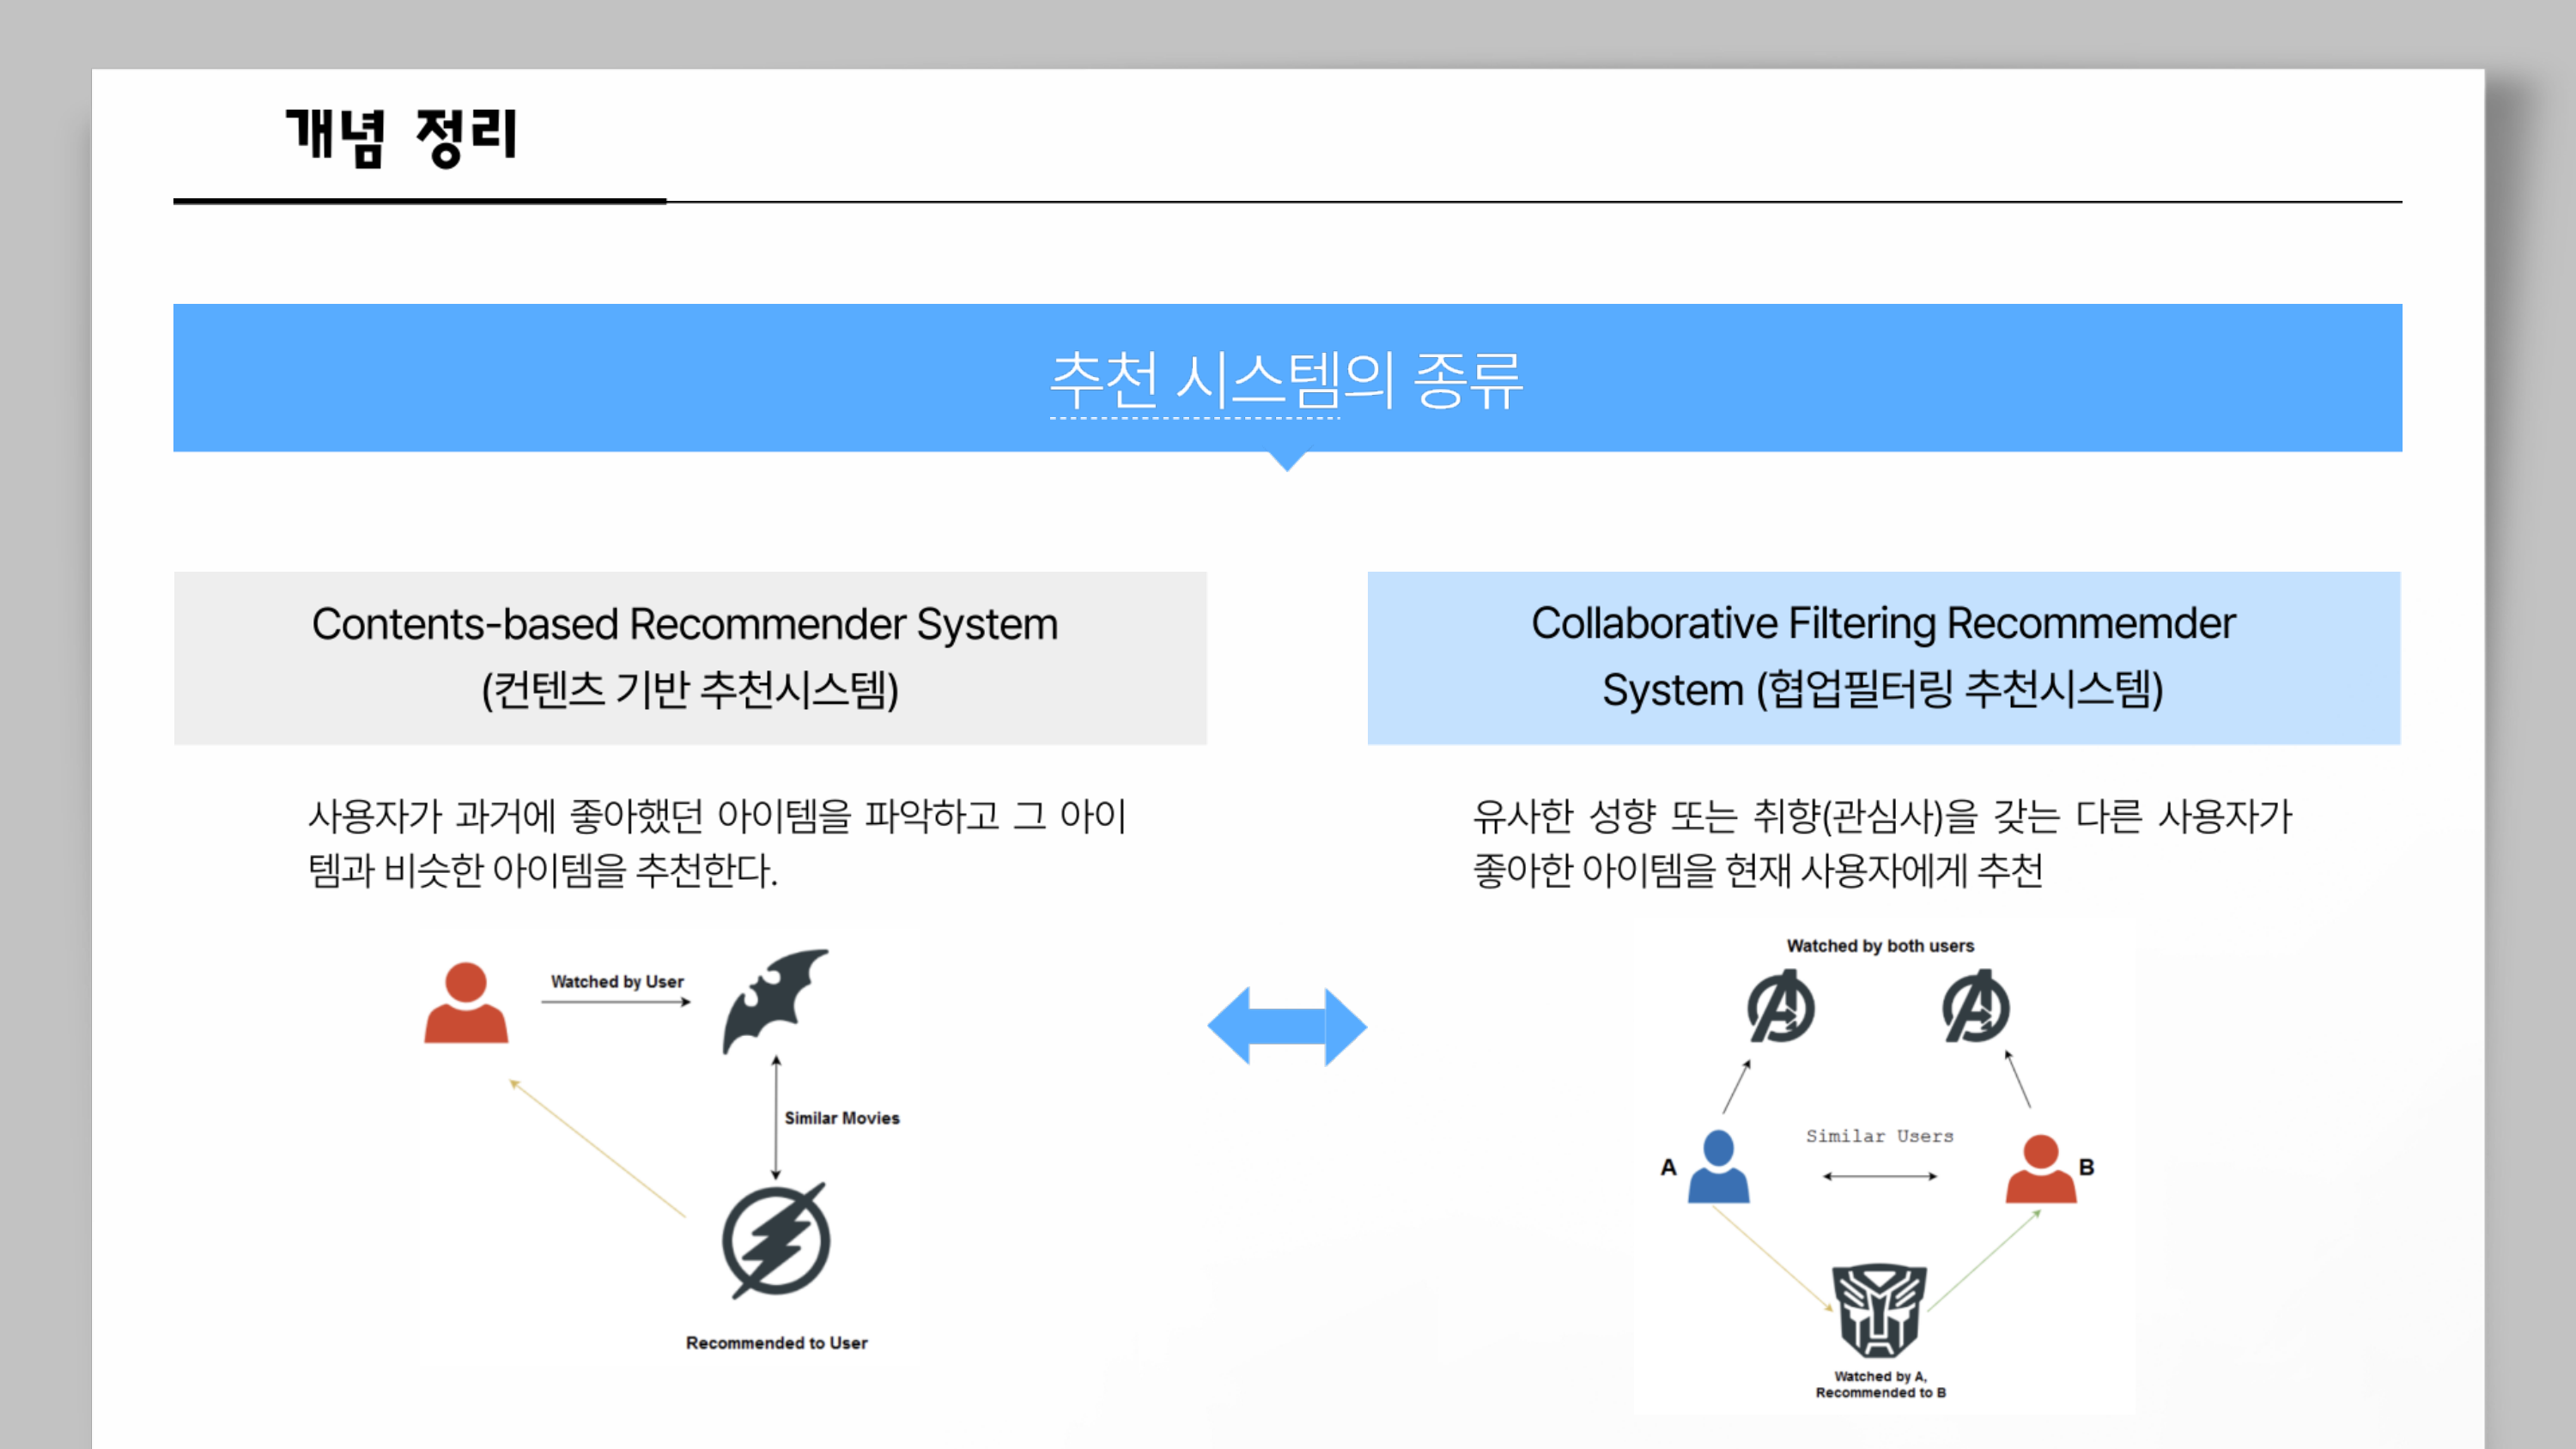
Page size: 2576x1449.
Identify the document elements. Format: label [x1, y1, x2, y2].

picture [1458, 570, 2314, 765]
picture [181, 307, 2014, 487]
text_box [420, 928, 920, 1366]
text_box [743, 200, 2403, 204]
picture [296, 773, 1166, 935]
text_box [173, 572, 1208, 746]
picture [1461, 773, 2334, 935]
text_box [173, 304, 2403, 472]
picture [291, 575, 1115, 763]
text_box [1367, 572, 1455, 746]
text_box [2315, 572, 2402, 746]
text_box [54, 42, 2576, 1449]
text_box [1207, 986, 1369, 1067]
text_box [1634, 918, 2136, 1415]
picture [0, 64, 739, 245]
